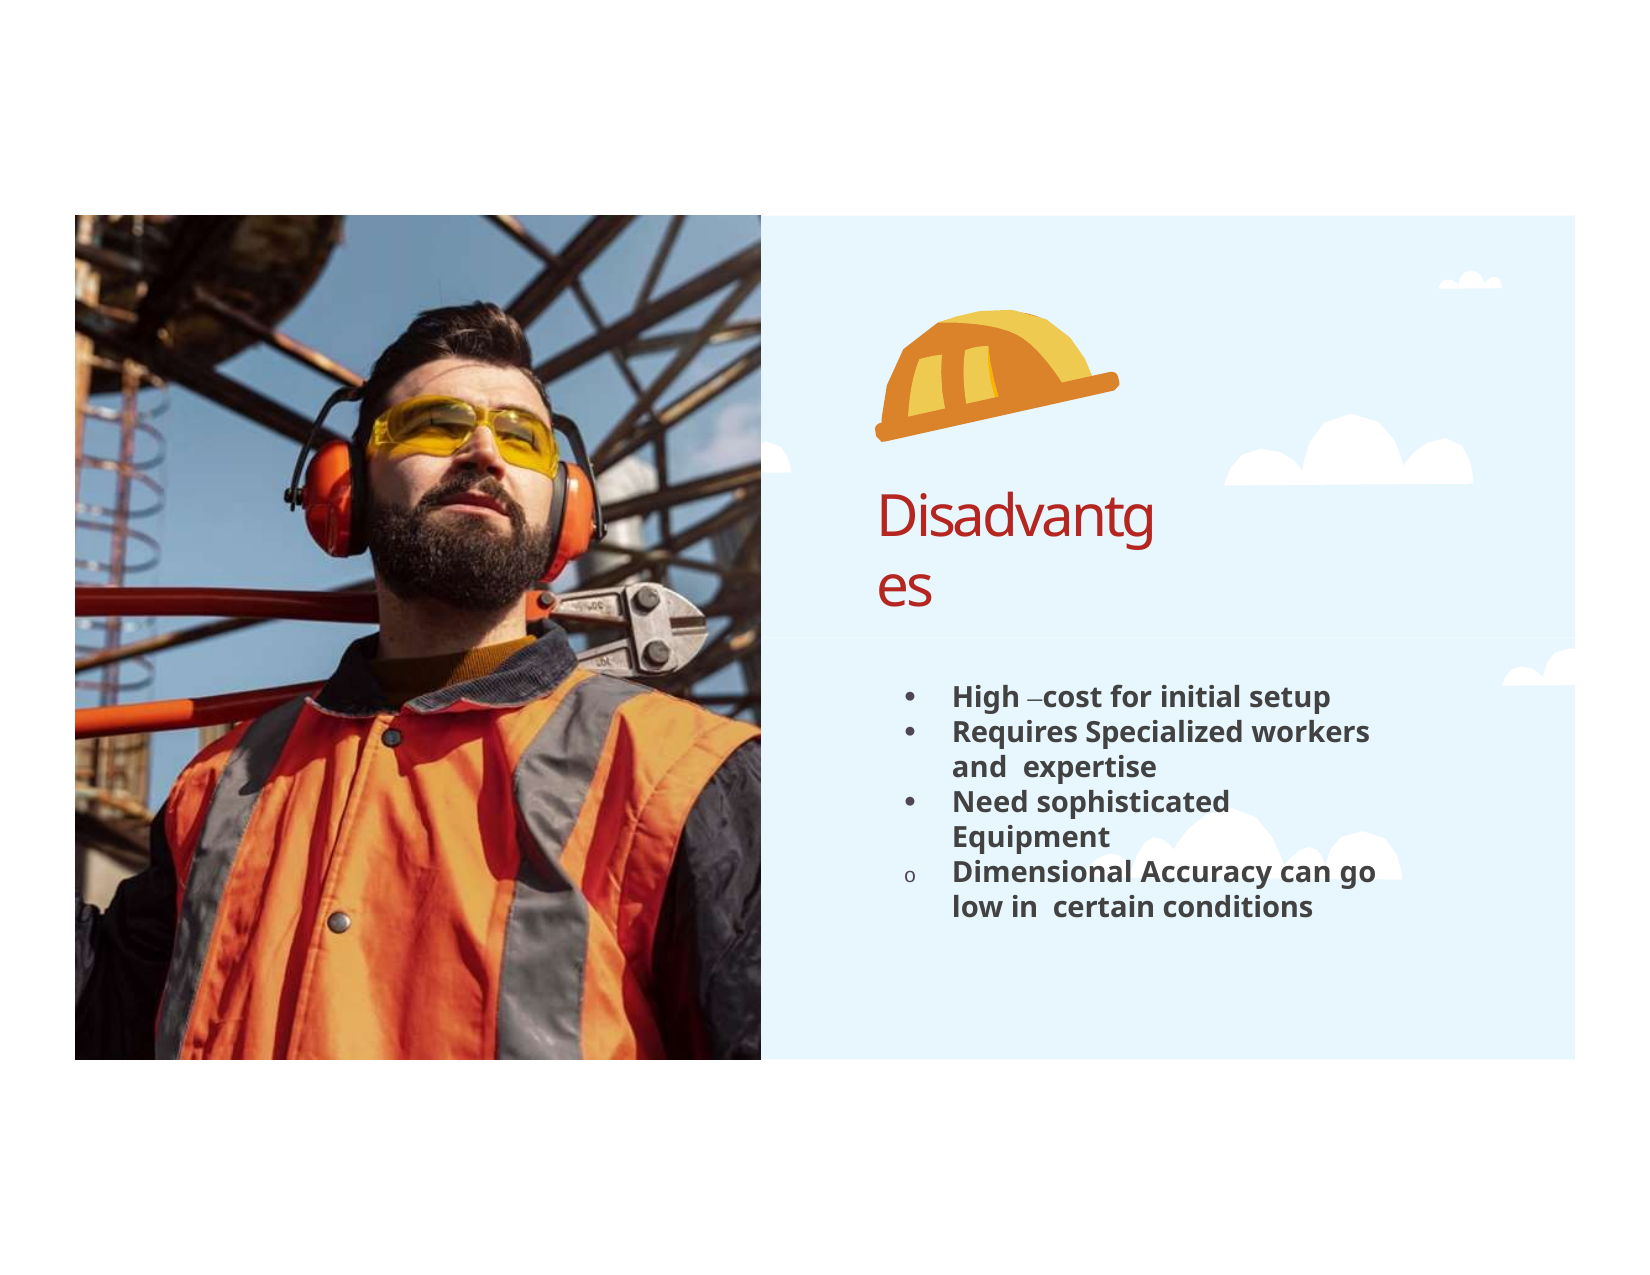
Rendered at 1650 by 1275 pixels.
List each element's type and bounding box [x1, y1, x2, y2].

text_box [74, 215, 1576, 1060]
picture [74, 637, 761, 1060]
